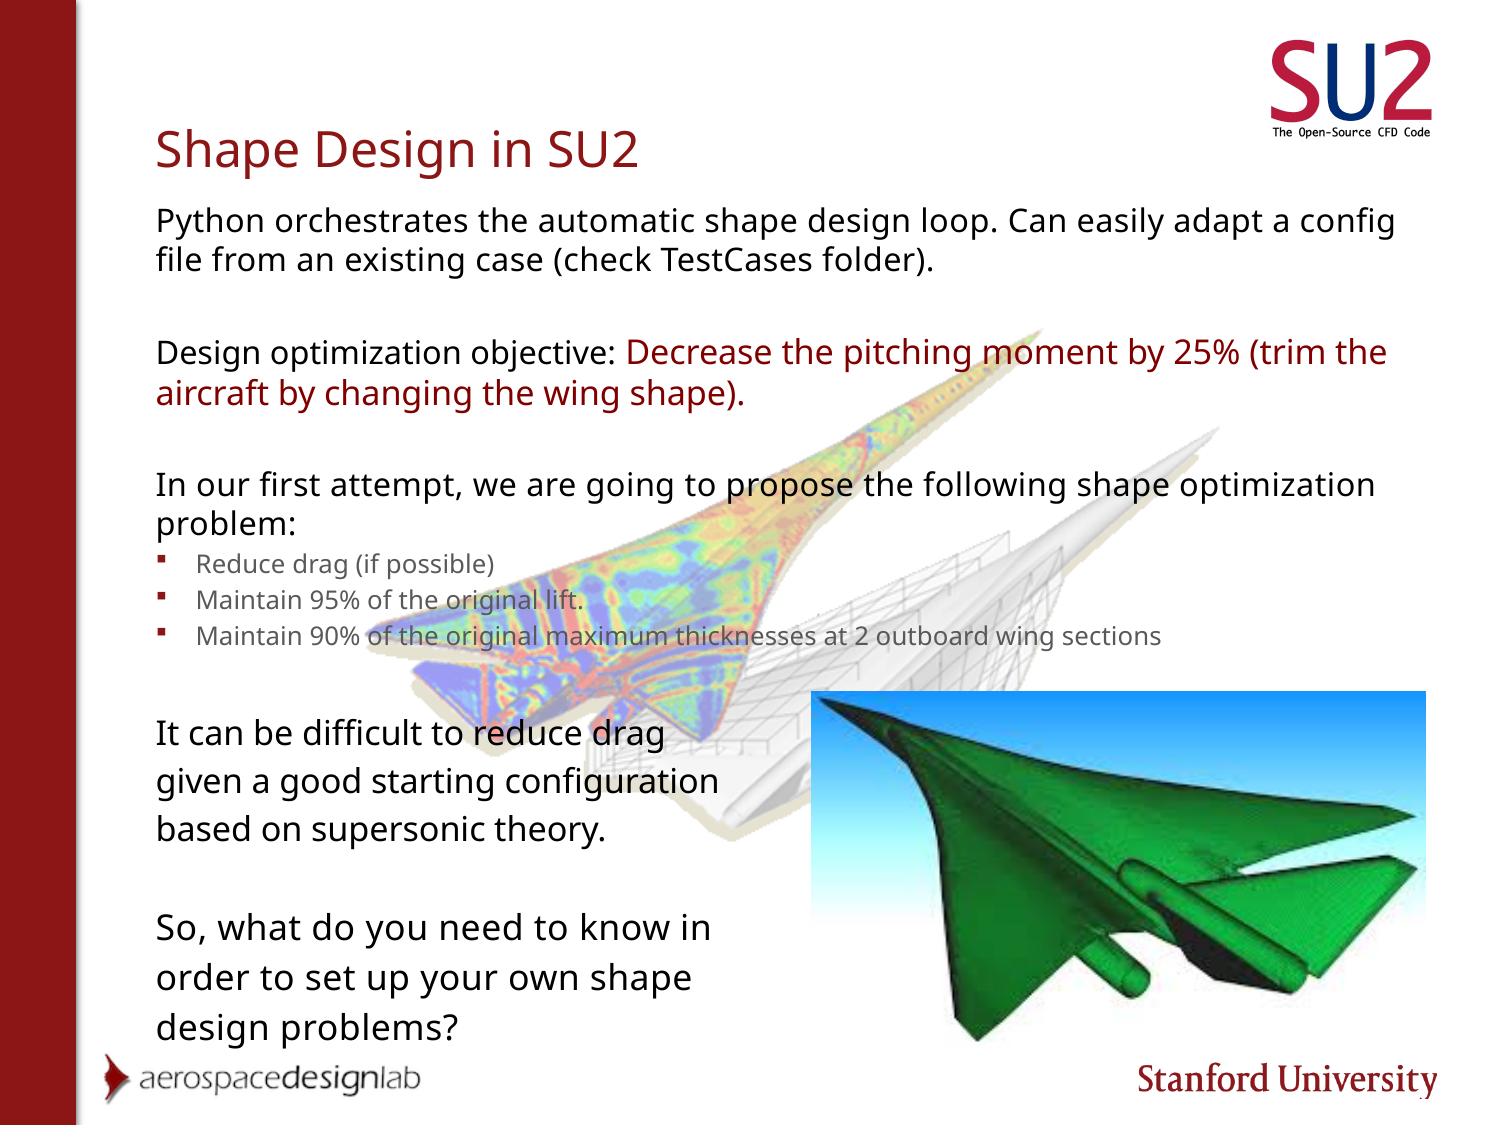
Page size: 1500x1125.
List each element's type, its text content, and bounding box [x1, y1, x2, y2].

title Shape Design in SU2 [155, 78, 1420, 186]
picture [1268, 37, 1437, 140]
picture [810, 691, 1427, 1048]
picture [99, 1052, 425, 1106]
list Python orchestrates the automatic shape design loop. Can easily adapt a config file from an existing case (check TestCases folder). Design optimization objective: Decrease the pitching moment by 25% (trim the aircraft by changing the wing shape). In our first attempt, we are going to propose the following shape optimization problem: Reduce drag (if possible) Maintain 95% of the original lift. Maintain 90% of the original maximum thicknesses at 2 outboard wing sections It can be difficult to reduce drag given a good starting configuration based on supersonic theory. So, what do you need to know in order to set up your own shape design problems? [155, 192, 1446, 1061]
